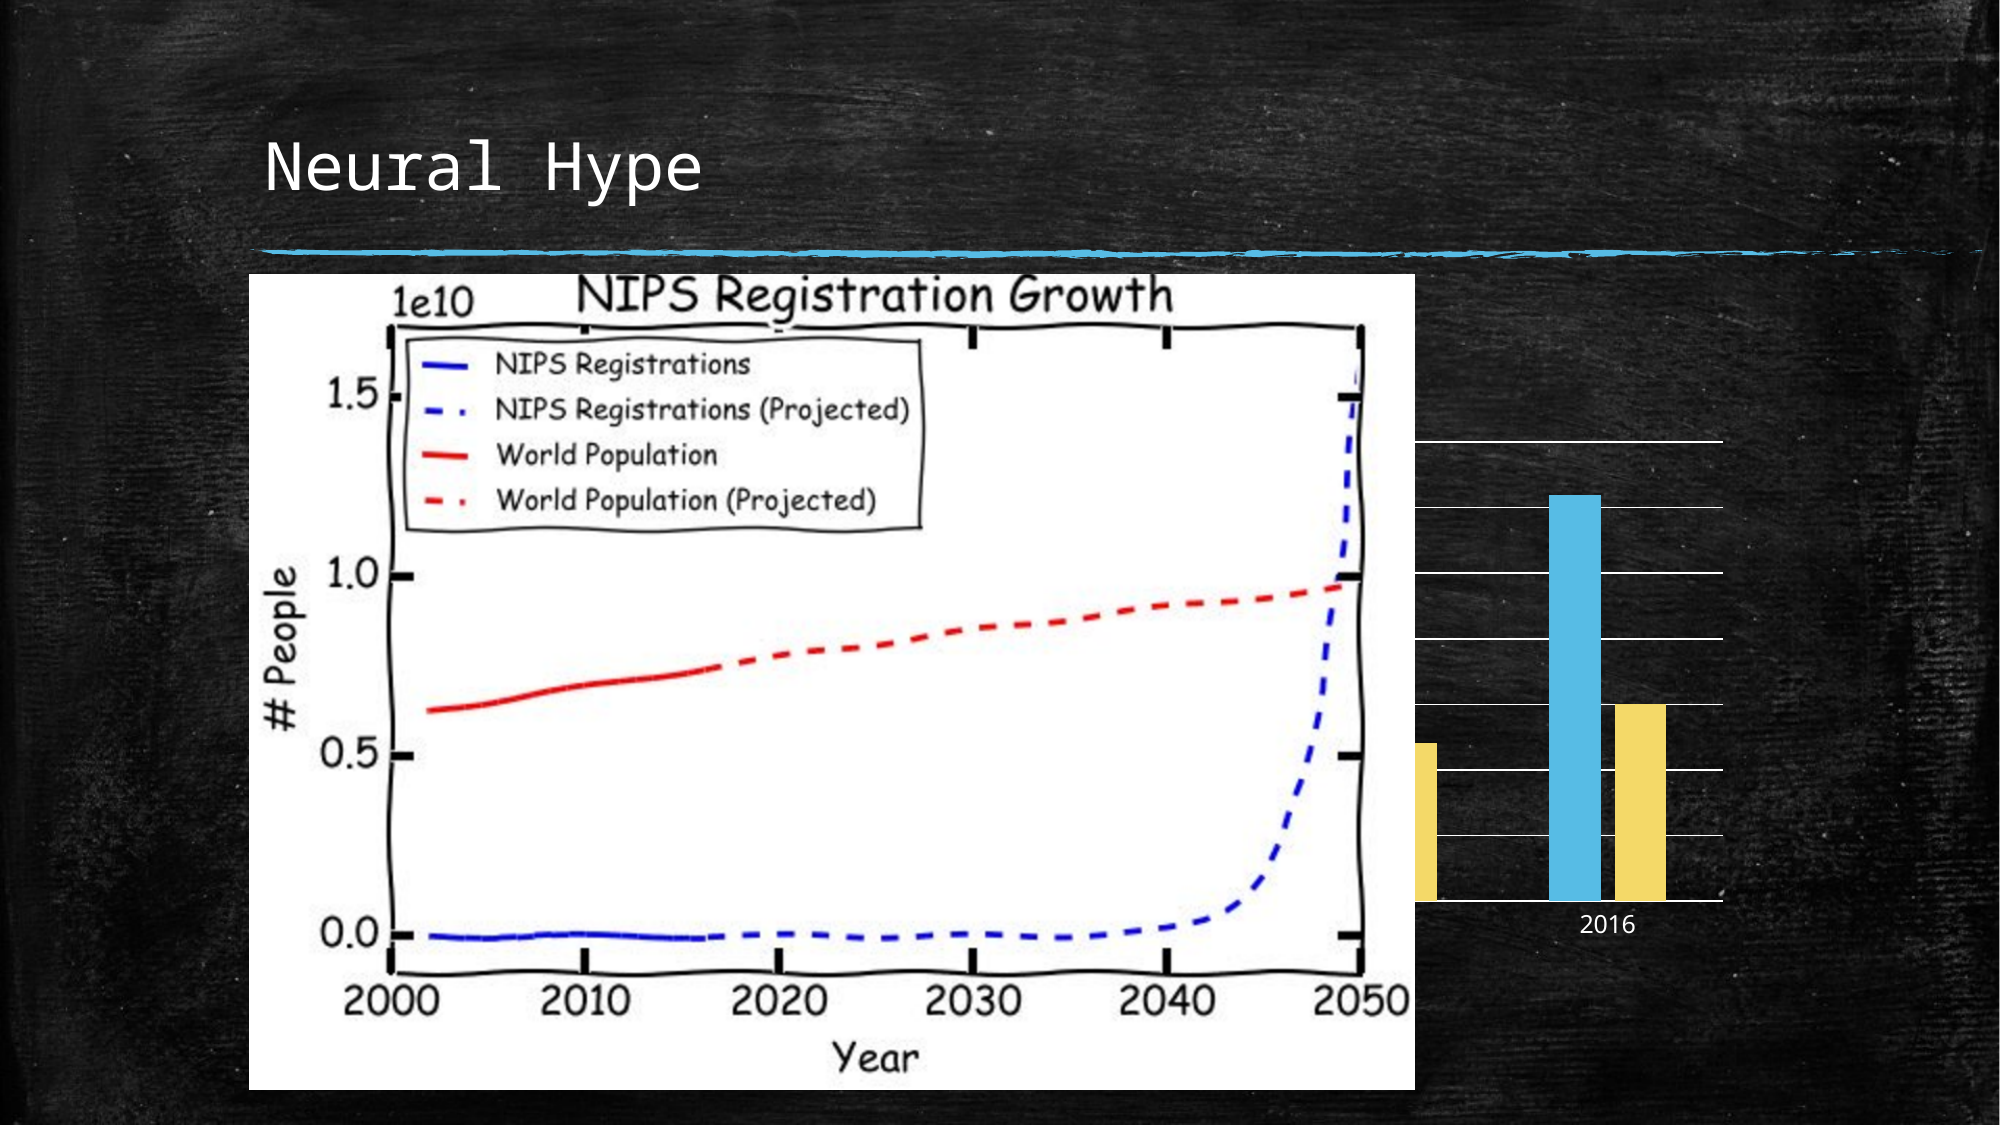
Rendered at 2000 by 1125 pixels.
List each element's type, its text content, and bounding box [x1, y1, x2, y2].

title Neural Hype [249, 45, 1750, 213]
chart [1415, 312, 1753, 1013]
picture [249, 274, 1415, 1090]
